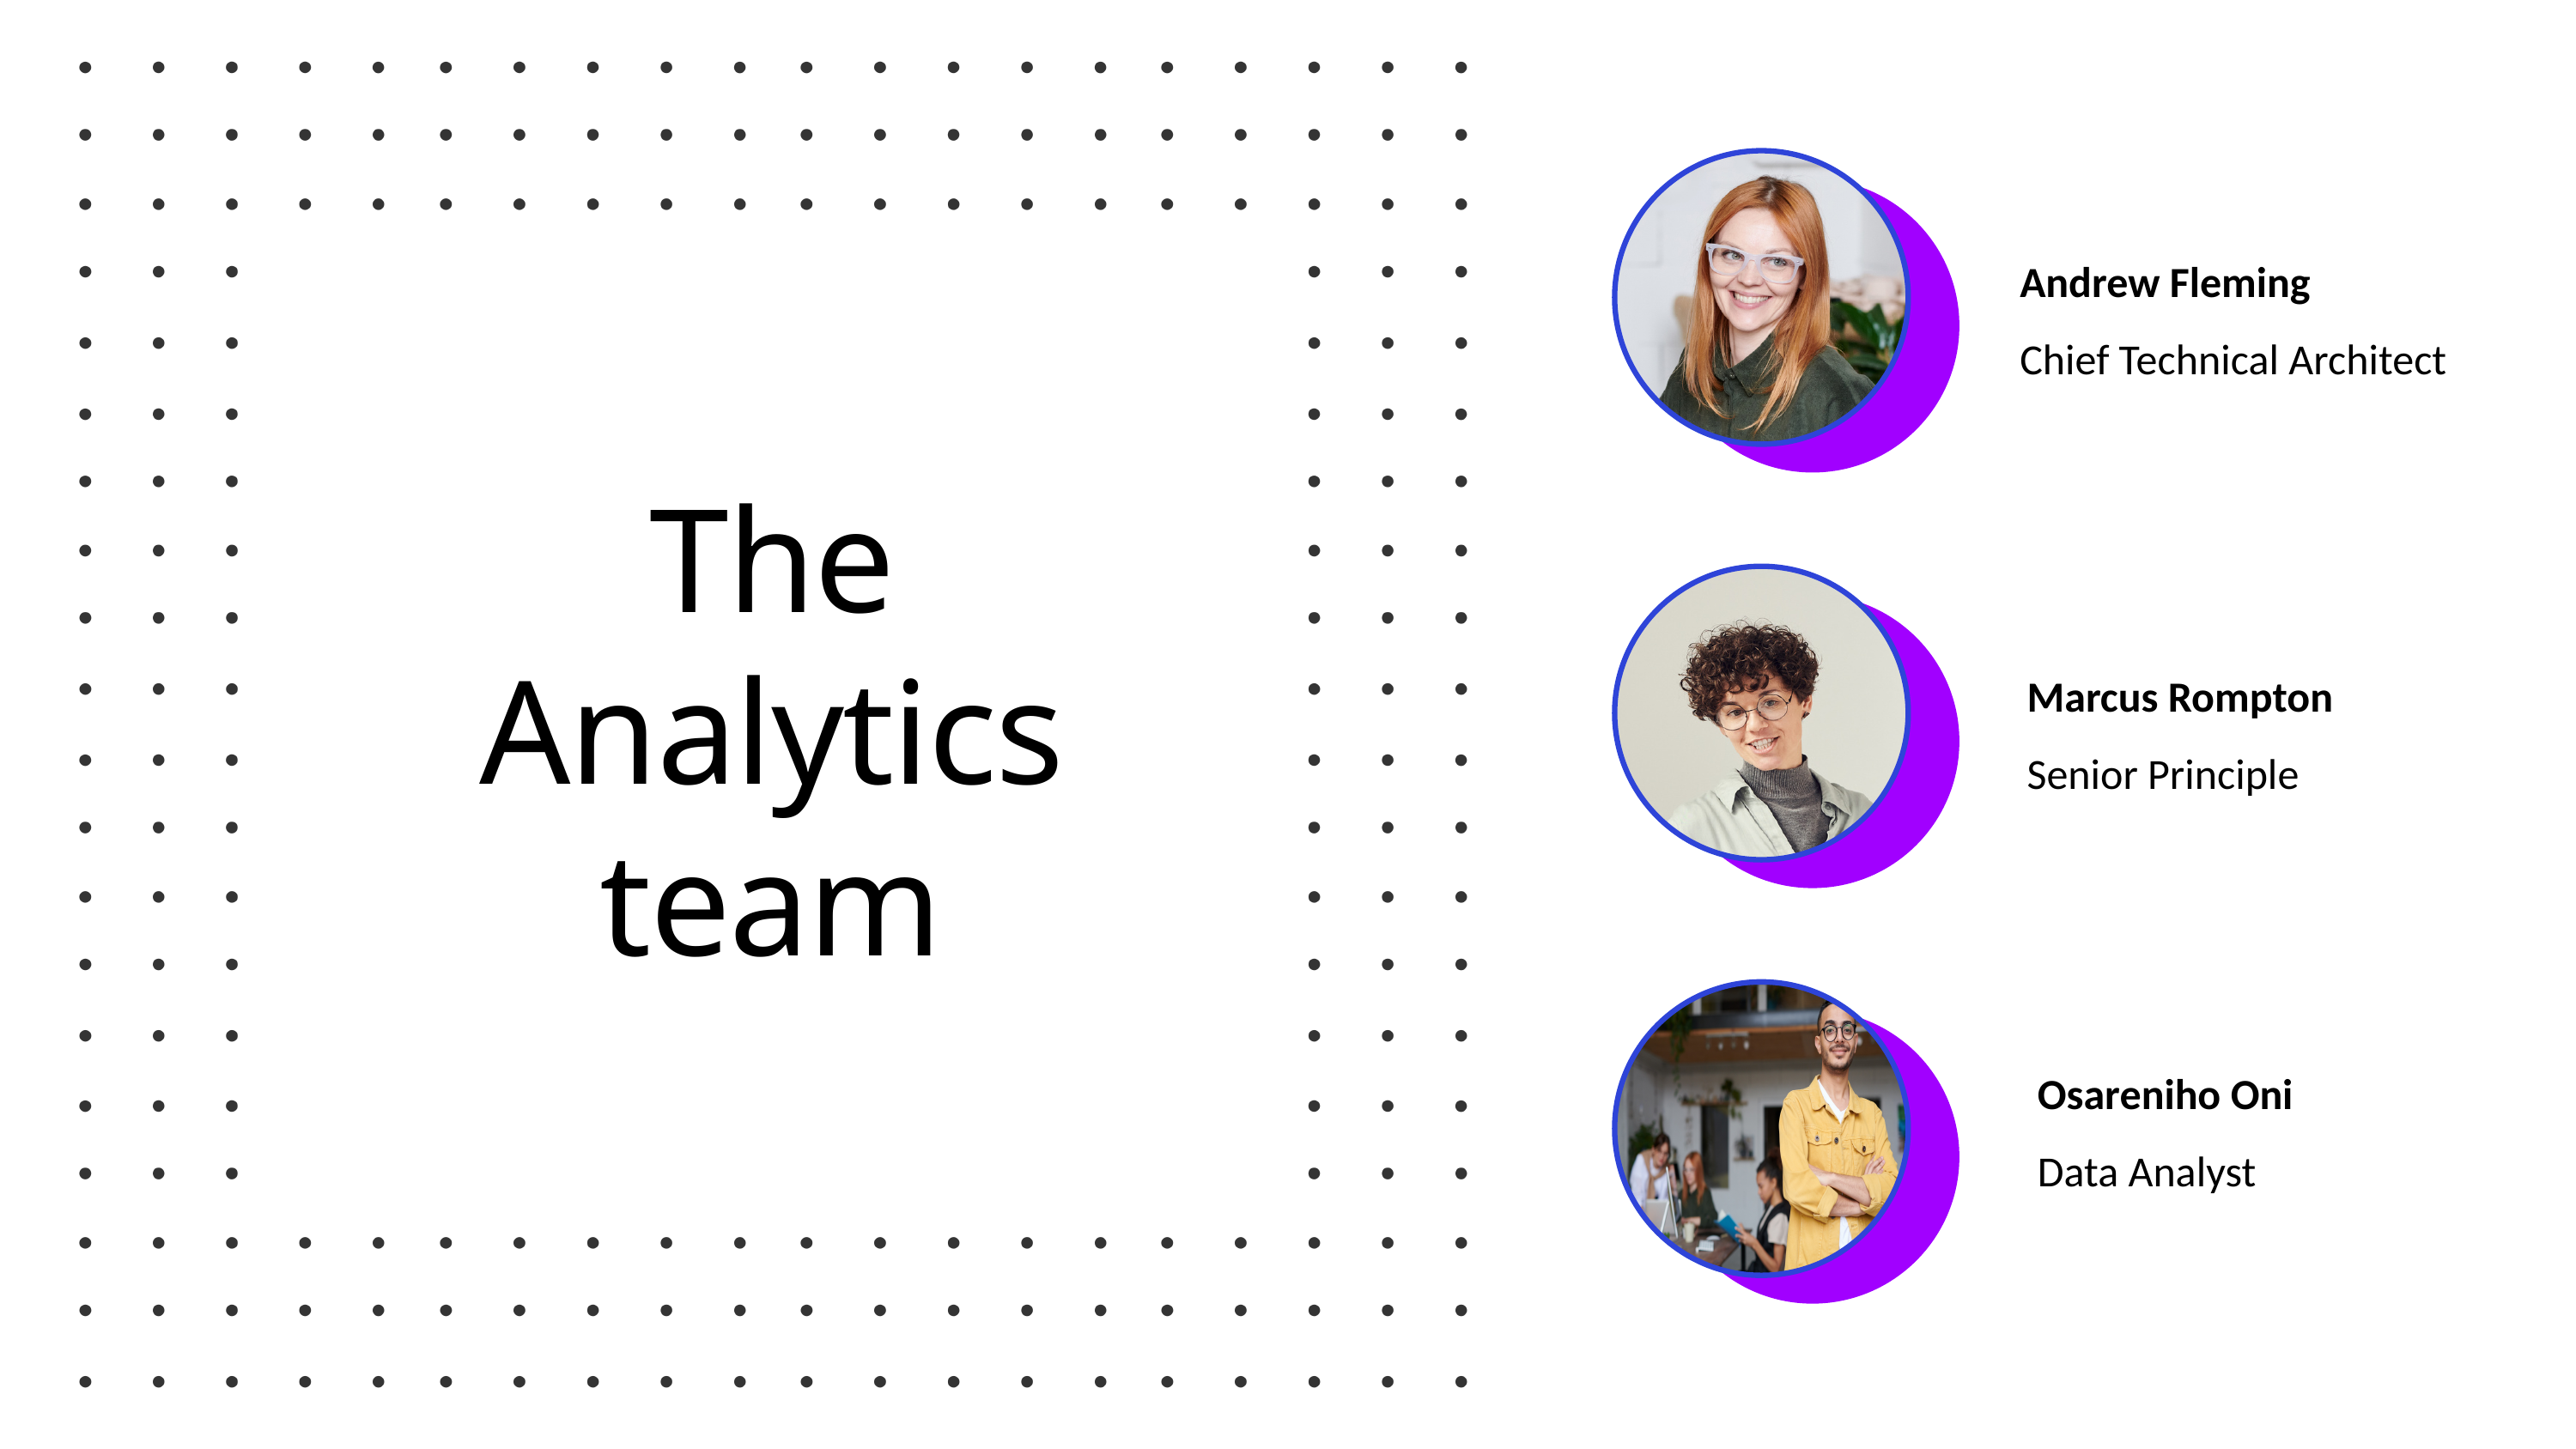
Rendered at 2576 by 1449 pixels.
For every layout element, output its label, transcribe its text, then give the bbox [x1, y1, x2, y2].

text_box Marcus Rompton Senior Principle [2014, 637, 2445, 805]
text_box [1607, 563, 1916, 863]
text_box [1665, 594, 1960, 888]
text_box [1607, 975, 1916, 1282]
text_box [1665, 1009, 1960, 1304]
text_box Osareniho Oni Data Analyst [2025, 1034, 2455, 1202]
text_box Andrew Fleming Chief Technical Architect [2007, 222, 2553, 390]
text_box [70, 57, 1472, 1392]
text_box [1607, 144, 1916, 451]
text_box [1665, 179, 1960, 473]
